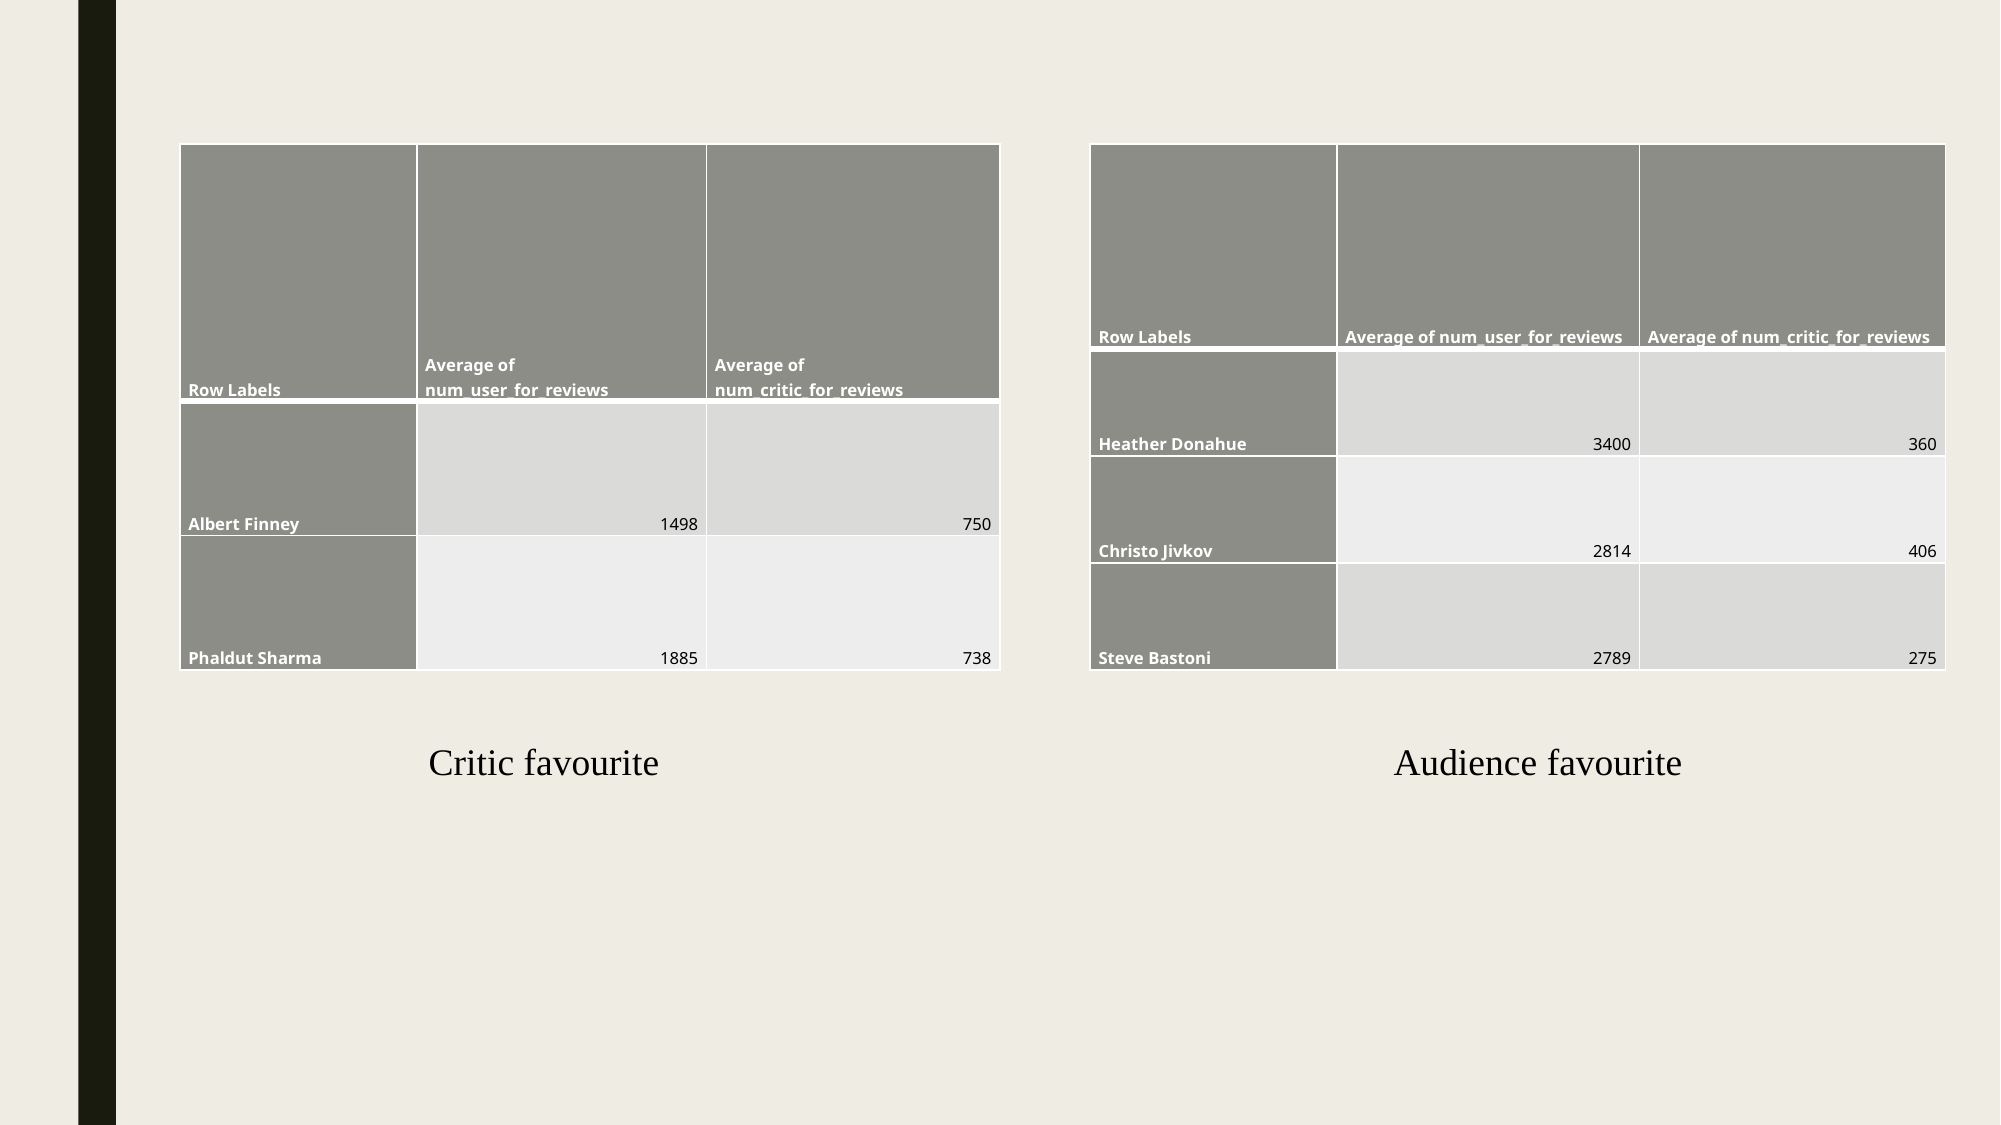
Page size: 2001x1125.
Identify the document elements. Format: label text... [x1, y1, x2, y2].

table_cell Steve Bastoni [1091, 564, 1336, 669]
table_cell 2789 [1338, 564, 1639, 669]
text_box Critic favourite [413, 730, 1378, 791]
table_cell Christo Jivkov [1091, 457, 1336, 562]
table_cell 3400 [1338, 352, 1639, 455]
table_header Average of num_user_for_reviews [1338, 145, 1639, 346]
table_header Average of num_user_for_reviews [418, 145, 706, 398]
table_cell 1885 [418, 536, 706, 669]
table_cell 1498 [418, 404, 706, 535]
table_cell 2814 [1338, 457, 1639, 562]
table_header Row Labels [1091, 145, 1336, 346]
table_cell 750 [707, 404, 999, 535]
table_cell Heather Donahue [1091, 352, 1336, 455]
table_cell 738 [707, 536, 999, 669]
text_box Audience favourite [1378, 730, 2000, 791]
table_cell Albert Finney [181, 404, 416, 535]
table_cell 406 [1640, 457, 1945, 562]
table_cell 360 [1640, 352, 1945, 455]
table_cell Phaldut Sharma [181, 536, 416, 669]
table_header Average of num_critic_for_reviews [1640, 145, 1945, 346]
table_header Average of num_critic_for_reviews [707, 145, 999, 398]
table_header Row Labels [181, 145, 416, 398]
table_cell 275 [1640, 564, 1945, 669]
